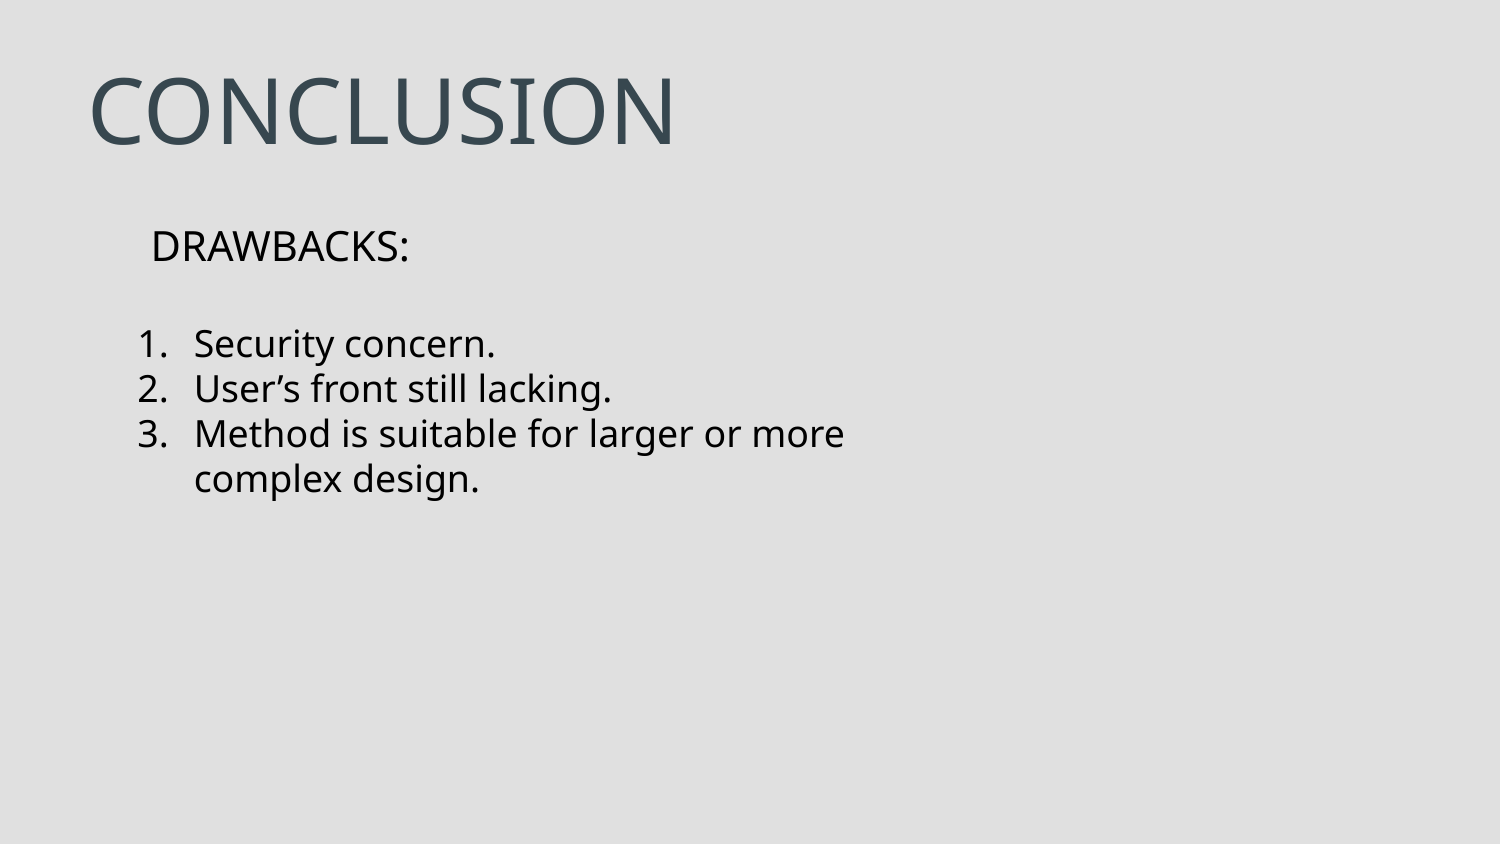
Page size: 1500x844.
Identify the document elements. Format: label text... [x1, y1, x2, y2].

text_box Security concern. User’s front still lacking. Method is suitable for larger or more complex design. [103, 304, 1007, 515]
text_box DRAWBACKS: [135, 204, 622, 285]
title CONCLUSION [72, 31, 1094, 185]
